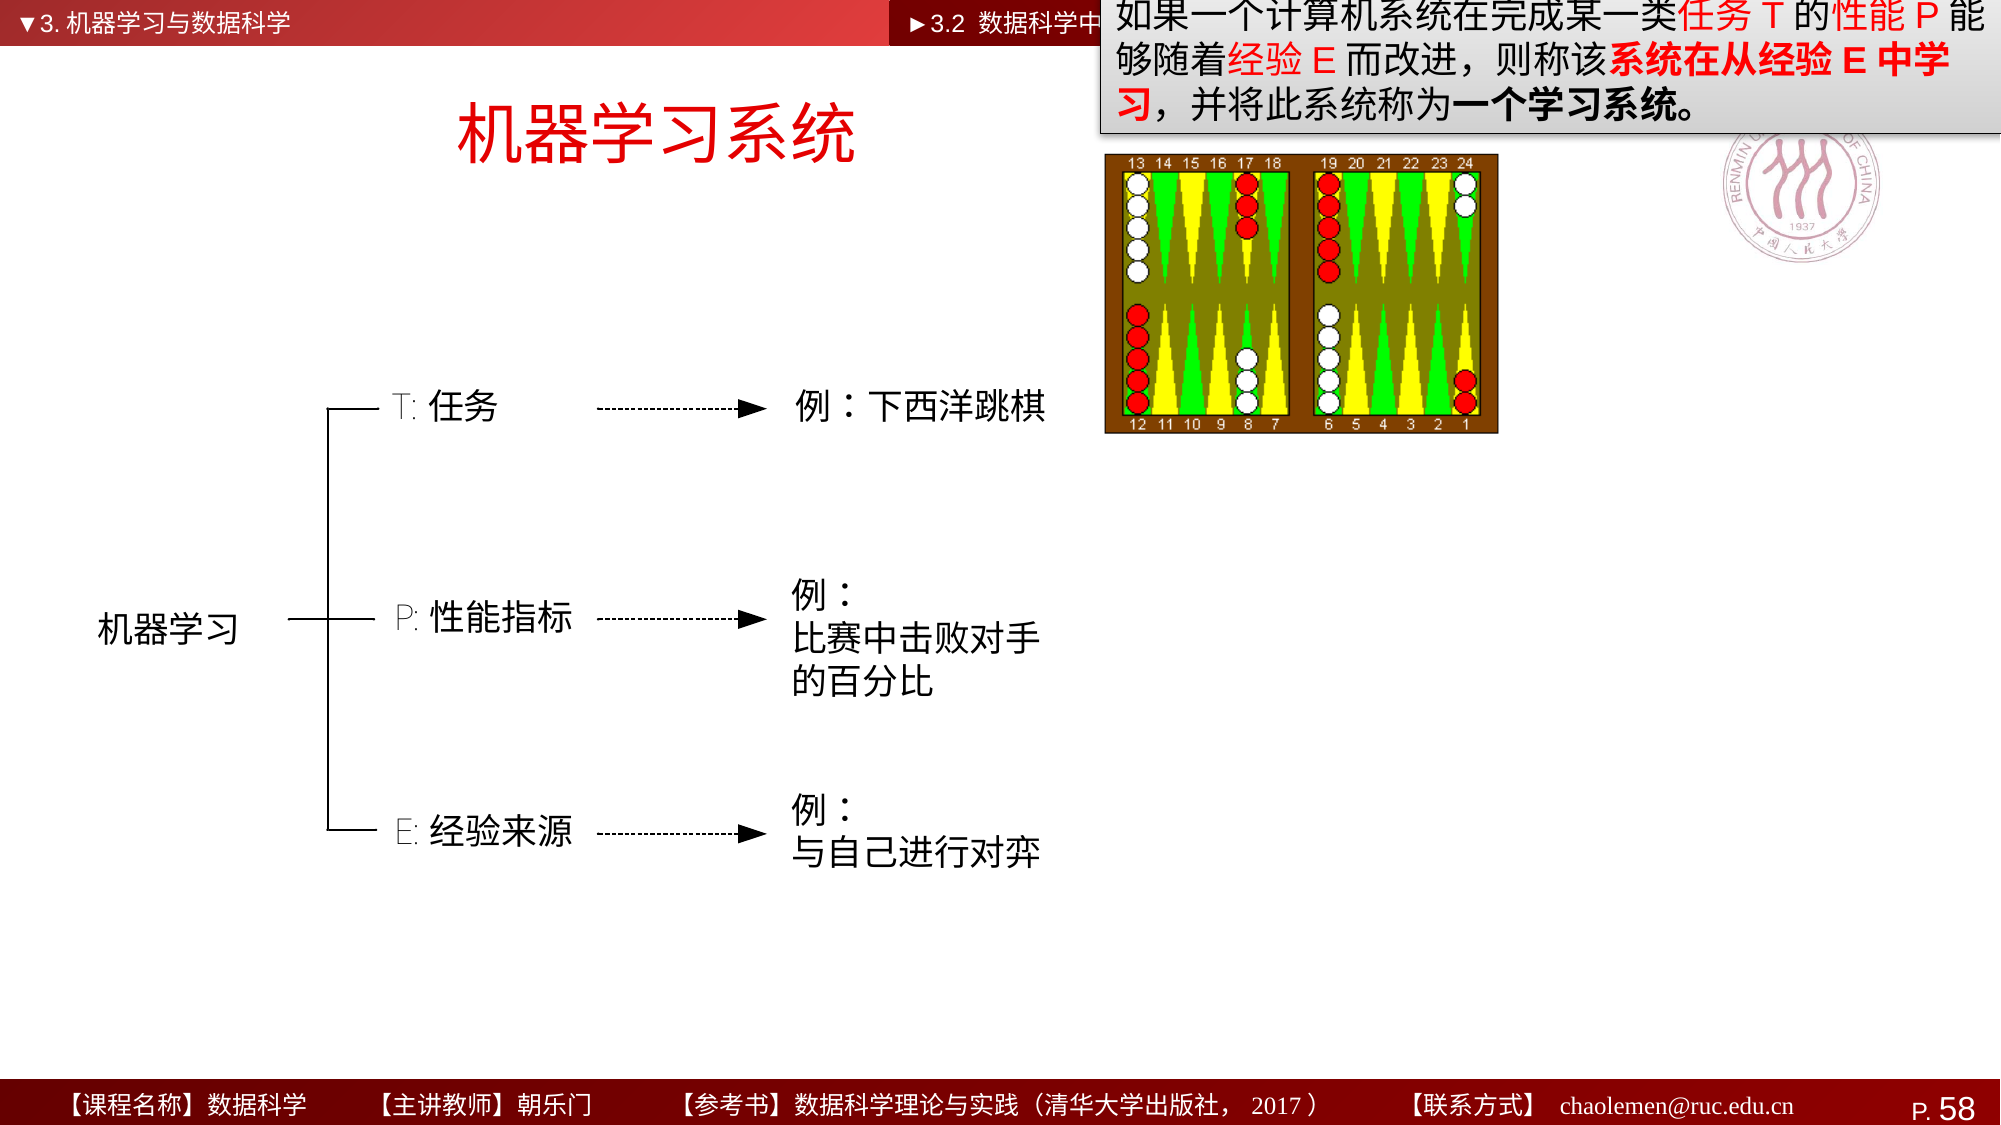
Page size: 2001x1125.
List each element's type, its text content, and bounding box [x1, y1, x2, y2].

picture [1100, 151, 1508, 445]
picture [1720, 134, 1883, 265]
list ►3.2 数据科学中常用的机器学习知识 [890, 0, 1095, 43]
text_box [43, 373, 1069, 881]
list ▼3.机器学习与数据科学 [0, 0, 725, 43]
title 机器学习系统 [64, 64, 1249, 200]
text_box 如果一个计算机系统在完成某一类任务T的性能P能够随着经验E而改进，则称该系统在从经验E中学习，并将此系统称为一个学习系统。 [1100, 0, 2000, 134]
